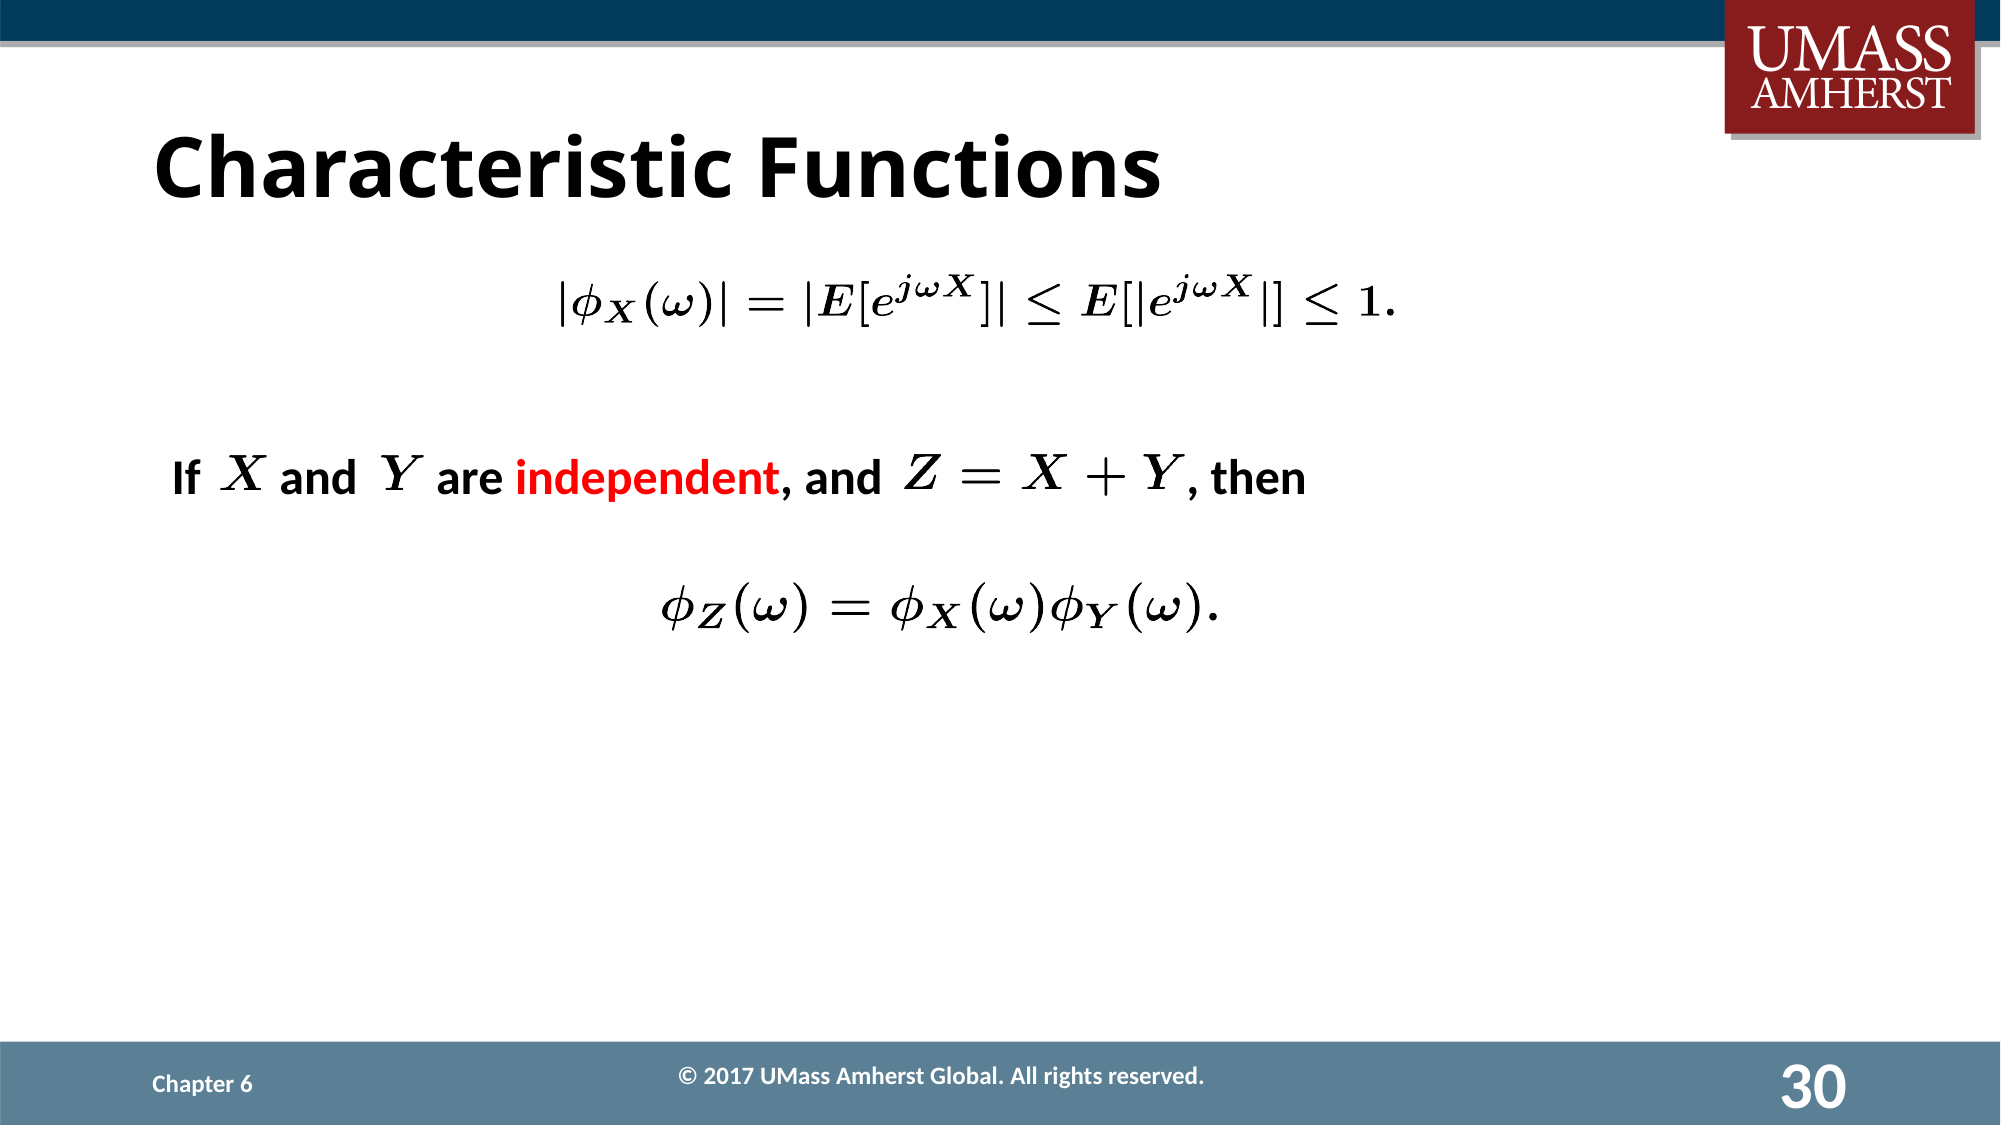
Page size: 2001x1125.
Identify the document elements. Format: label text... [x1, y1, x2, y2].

slide_number Chapter 6 [137, 1052, 588, 1113]
picture [0, 0, 2001, 1125]
footer © 2017 UMass Amherst Global. All rights reserved. [662, 1052, 1338, 1113]
list If and are independent, and , then [156, 252, 1844, 965]
slide_number 30 [1412, 1052, 1863, 1113]
title Characteristic Functions [137, 108, 1863, 233]
